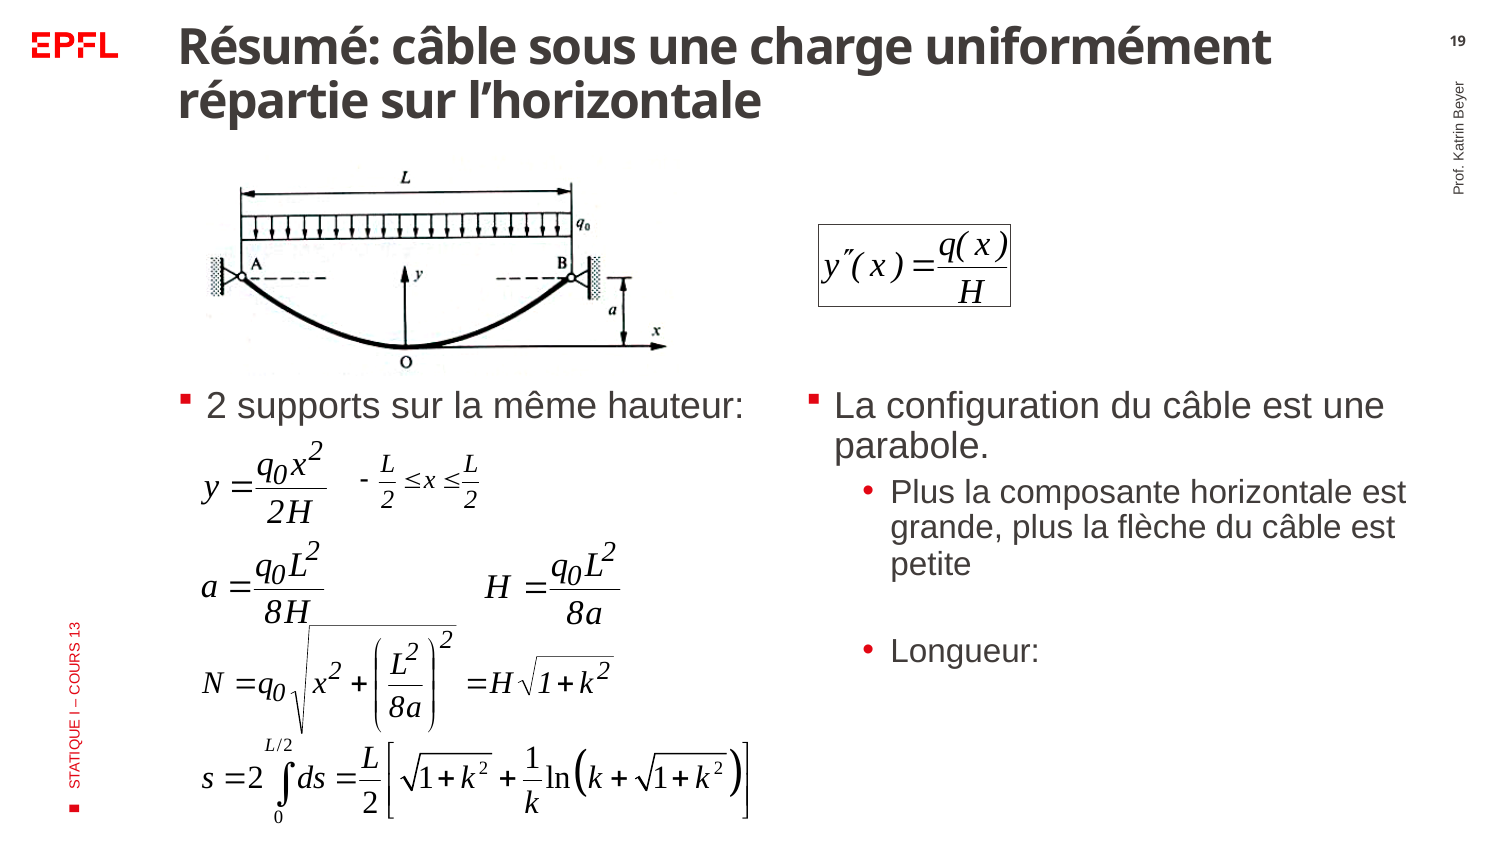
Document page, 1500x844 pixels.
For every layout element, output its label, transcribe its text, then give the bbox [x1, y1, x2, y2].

picture [21, 21, 129, 69]
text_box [198, 621, 617, 733]
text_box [198, 534, 328, 621]
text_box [198, 433, 331, 528]
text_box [818, 223, 1010, 307]
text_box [481, 534, 624, 629]
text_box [357, 449, 482, 512]
picture [203, 155, 680, 376]
title Résumé: câble sous une charge uniformément répartie sur l’horizontale [148, 21, 1300, 198]
footer Prof. Katrin Beyer [1415, 59, 1500, 641]
slide_number 19 [1415, 32, 1500, 59]
list 2 supports sur la même hauteur: [149, 378, 797, 796]
slide_number STATIQUE I – COURS 13 [0, 256, 149, 805]
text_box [198, 733, 758, 828]
